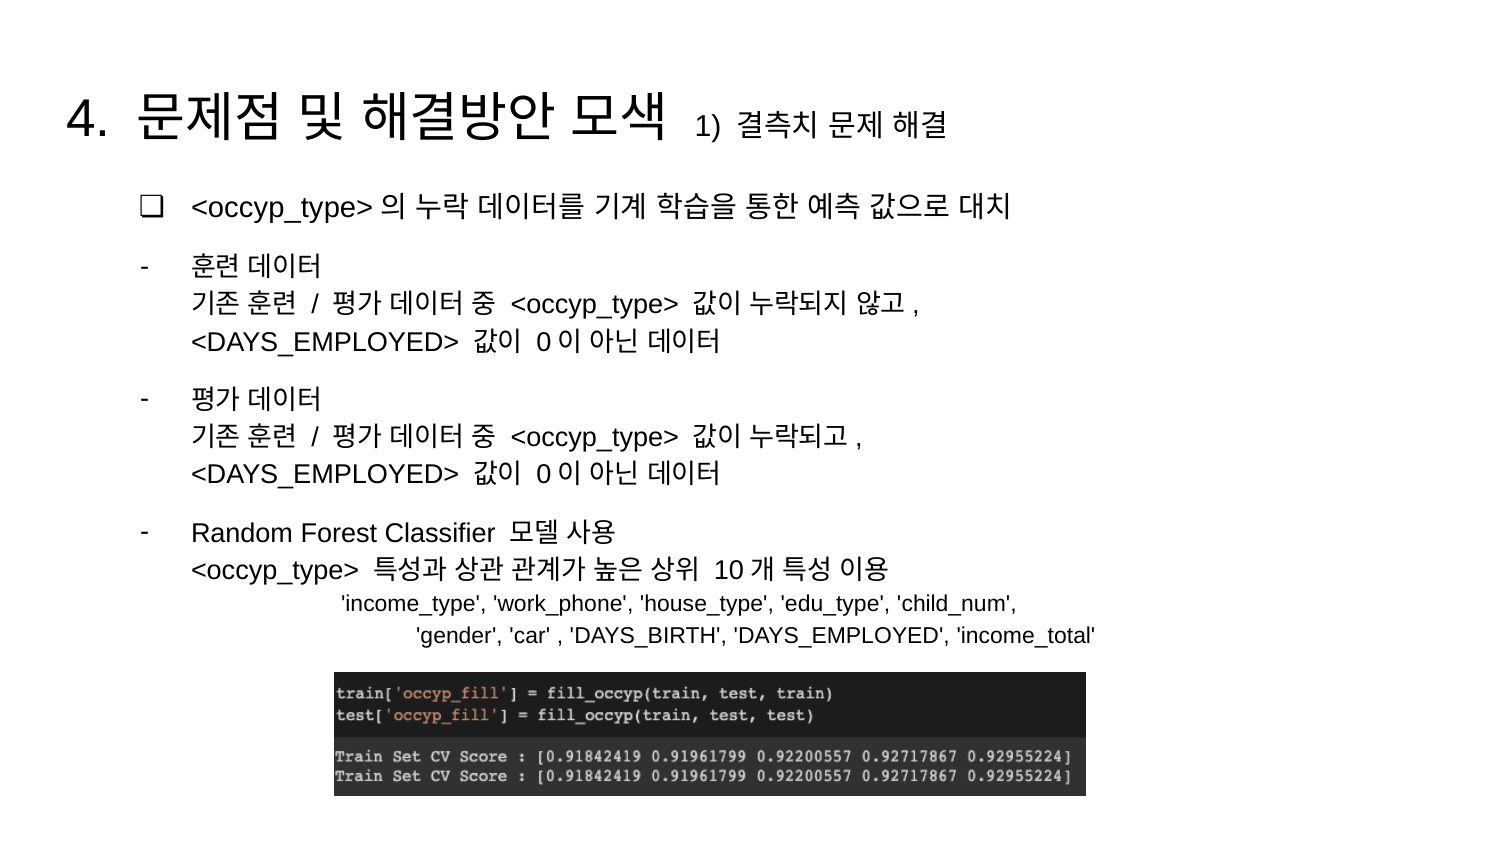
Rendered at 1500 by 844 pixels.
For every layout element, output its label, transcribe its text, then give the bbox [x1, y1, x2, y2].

title 4. 문제점 및 해결방안 모색 1) 결측치 문제 해결 [51, 68, 1449, 163]
text_box <occyp_type>의 누락 데이터를 기계 학습을 통한 예측 값으로 대치 훈련 데이터 기존 훈련 / 평가 데이터 중 <occyp_type> 값이 누락되지 않고, <DAYS_EMPLOYED> 값이 0이 아닌 데이터 평가 데이터 기존 훈련 / 평가 데이터 중 <occyp_type> 값이 누락되고, <DAYS_EMPLOYED> 값이 0이 아닌 데이터 Random Forest Classifier 모델 사용 <occyp_type> 특성과 상관 관계가 높은 상위 10개 특성 이용 'income_type', 'work_phone', 'house_type', 'edu_type', 'child_num', 'gender', 'car' , 'DAYS_BIRTH', 'DAYS_EMPLOYED', 'income_total' [101, 168, 1344, 663]
picture [334, 672, 1086, 796]
